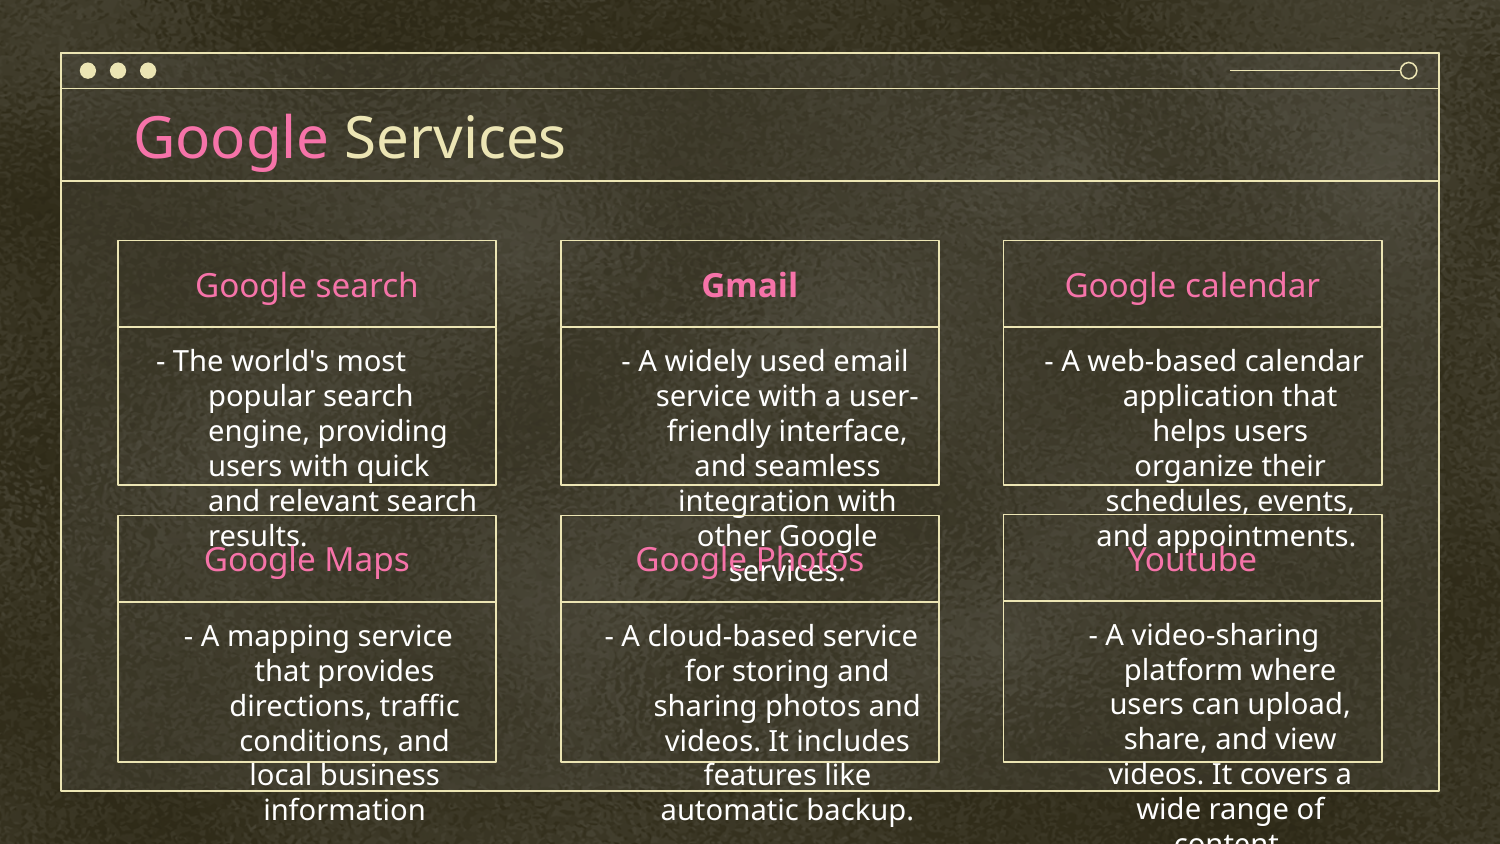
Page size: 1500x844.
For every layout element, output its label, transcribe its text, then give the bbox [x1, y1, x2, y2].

title Google search [117, 240, 497, 327]
subtitle - A video-sharing platform where users can upload, share, and view videos. It covers a wide range of content. [1003, 600, 1383, 763]
subtitle - A widely used email service with a user-friendly interface, and seamless integration with other Google services. [560, 327, 940, 486]
subtitle - A cloud-based service for storing and sharing photos and videos. It includes features like automatic backup. [560, 601, 940, 763]
title Gmail [560, 240, 940, 327]
title Google Maps [117, 515, 497, 601]
title Google Photos [560, 515, 940, 601]
title Youtube [1003, 514, 1383, 600]
subtitle - A web-based calendar application that helps users organize their schedules, events, and appointments. [1003, 327, 1383, 486]
title Google Services [118, 88, 1382, 182]
subtitle - The world's most popular search engine, providing users with quick and relevant search results. [117, 327, 497, 486]
subtitle - A mapping service that provides directions, traffic conditions, and local business information [117, 601, 497, 763]
title Google calendar [1003, 240, 1383, 327]
